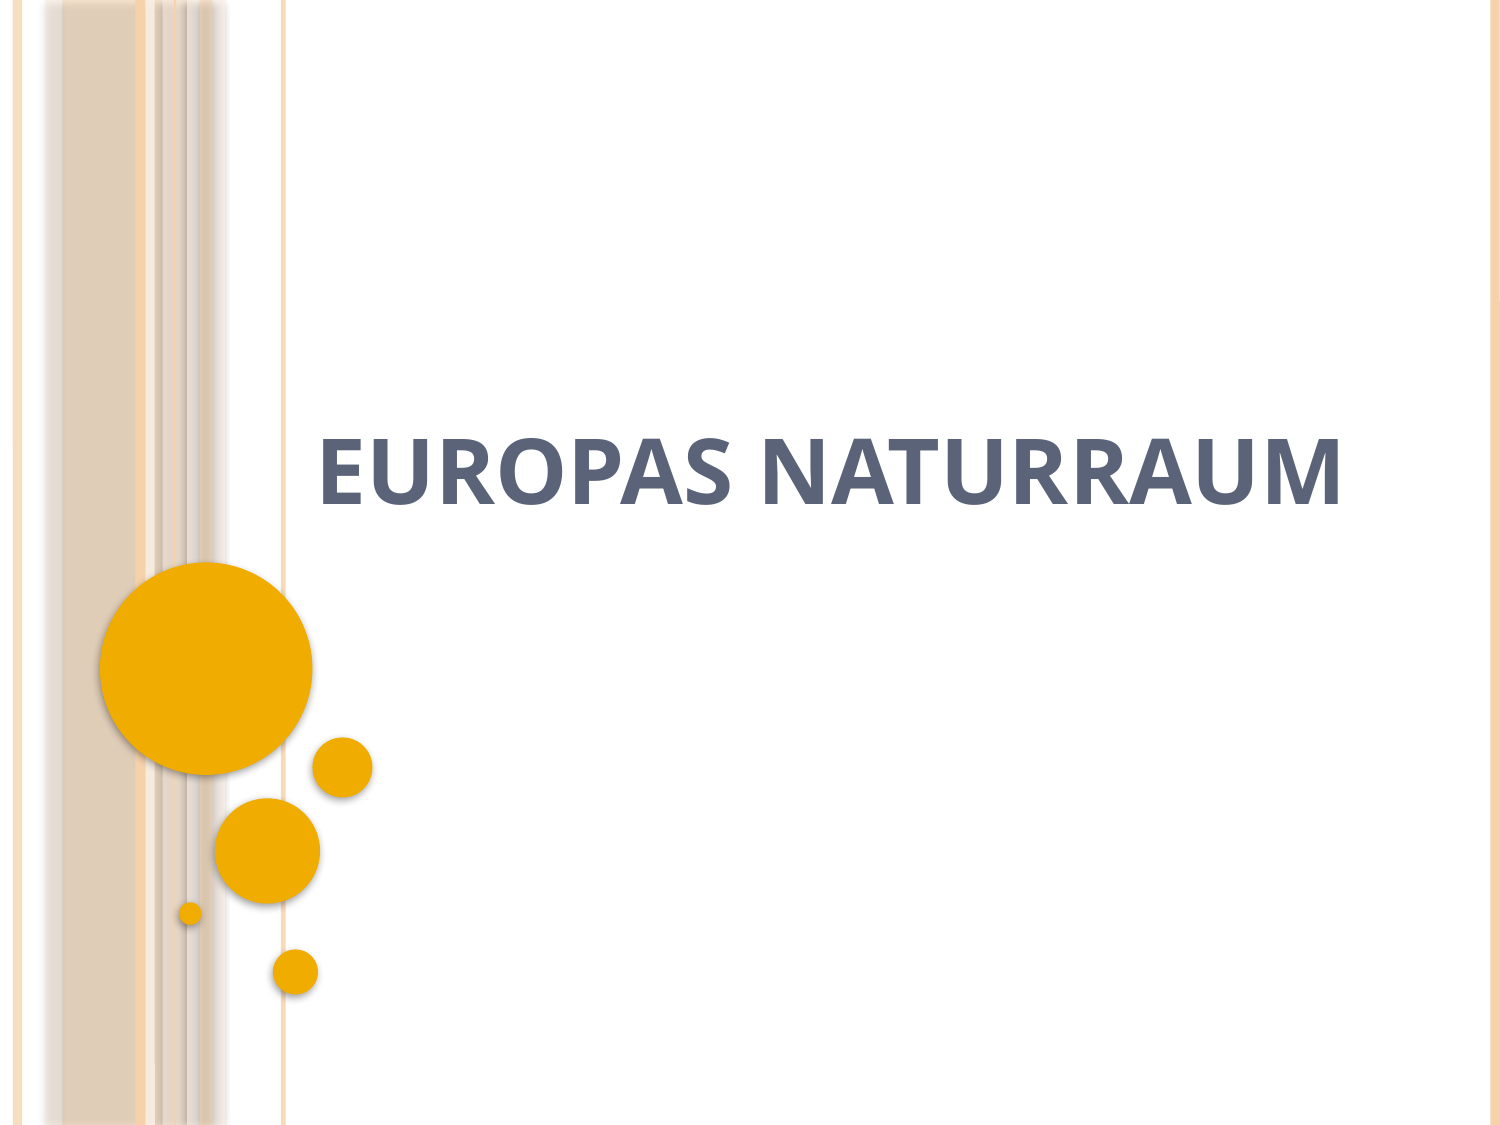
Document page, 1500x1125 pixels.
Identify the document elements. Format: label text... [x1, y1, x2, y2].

title Europas Naturraum [301, 302, 1373, 531]
